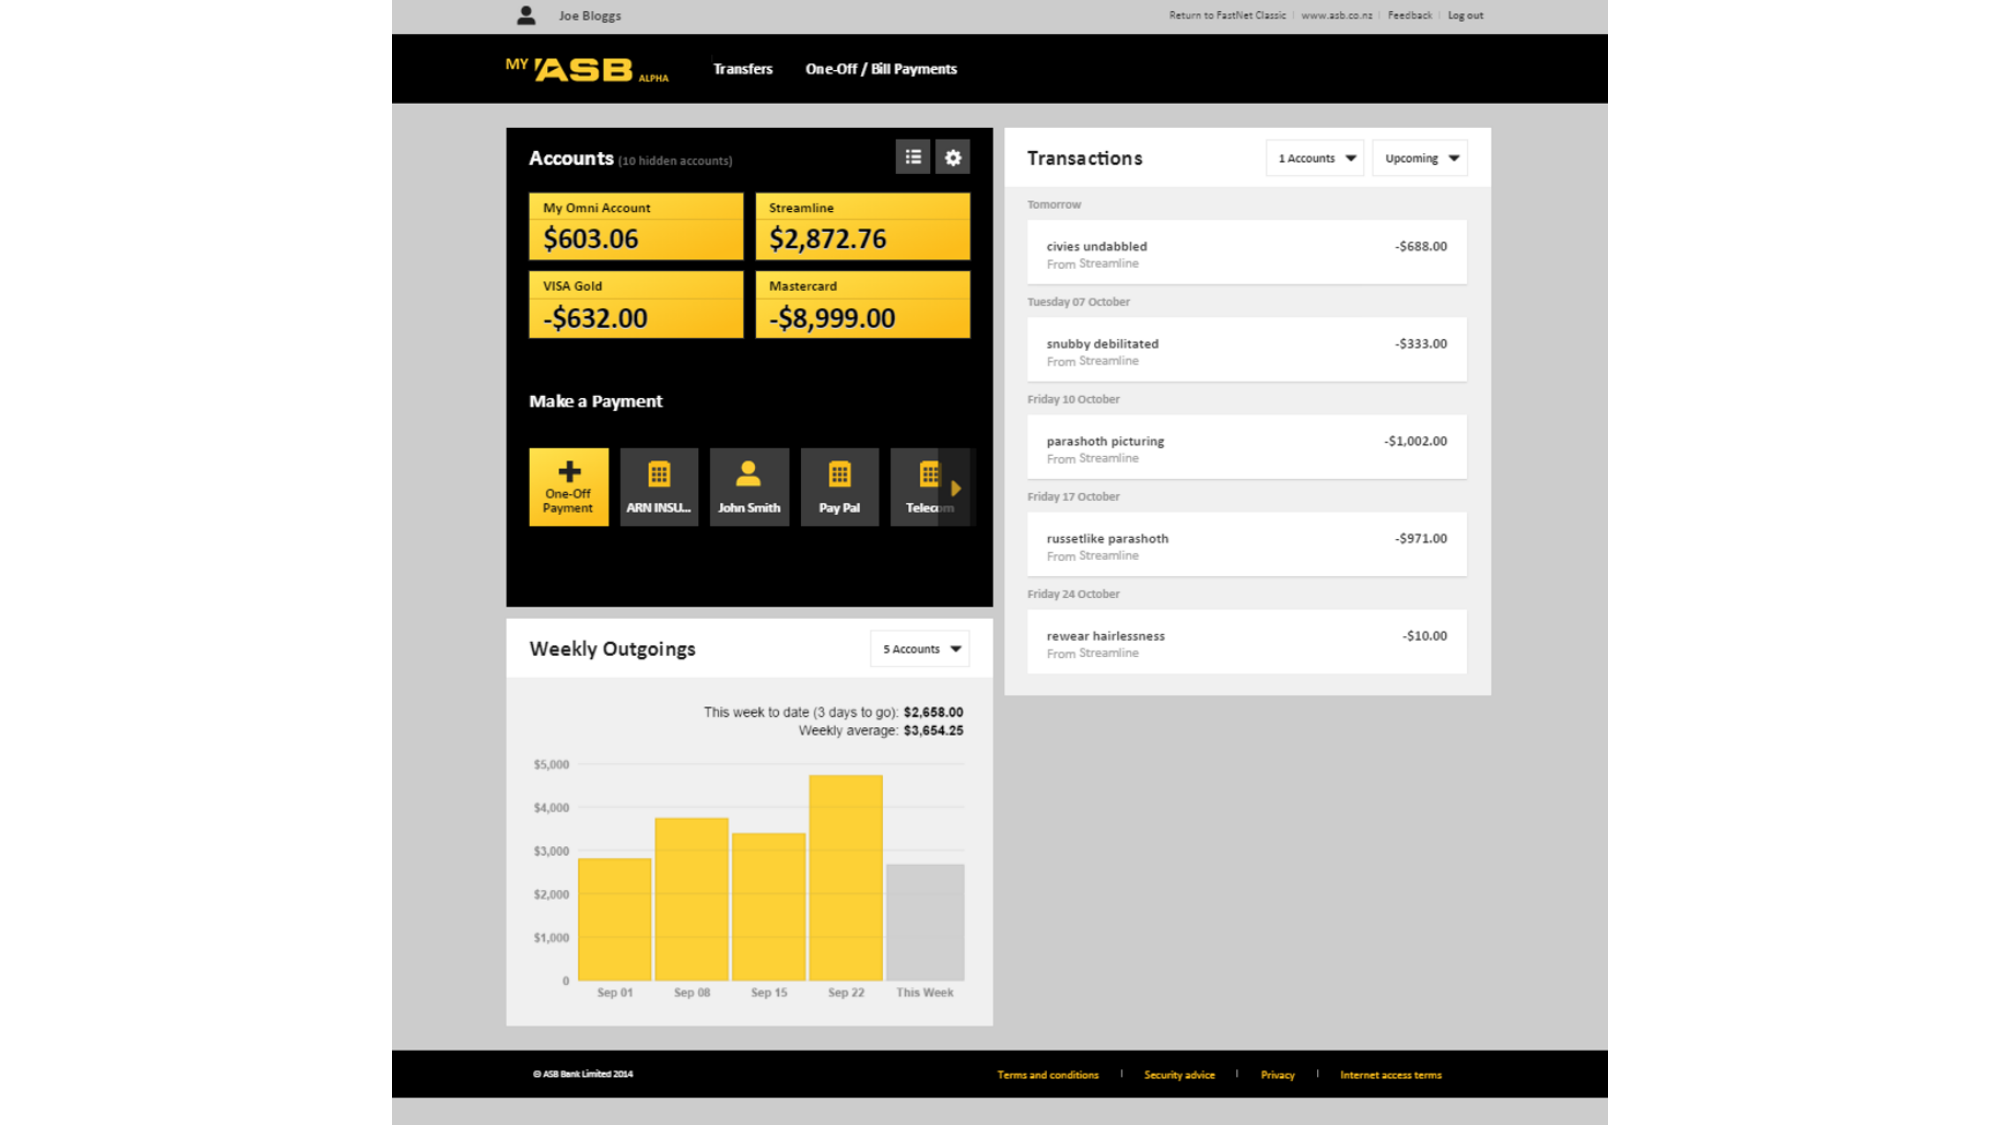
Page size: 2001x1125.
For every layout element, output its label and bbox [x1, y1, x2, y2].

picture [392, 0, 1608, 1125]
